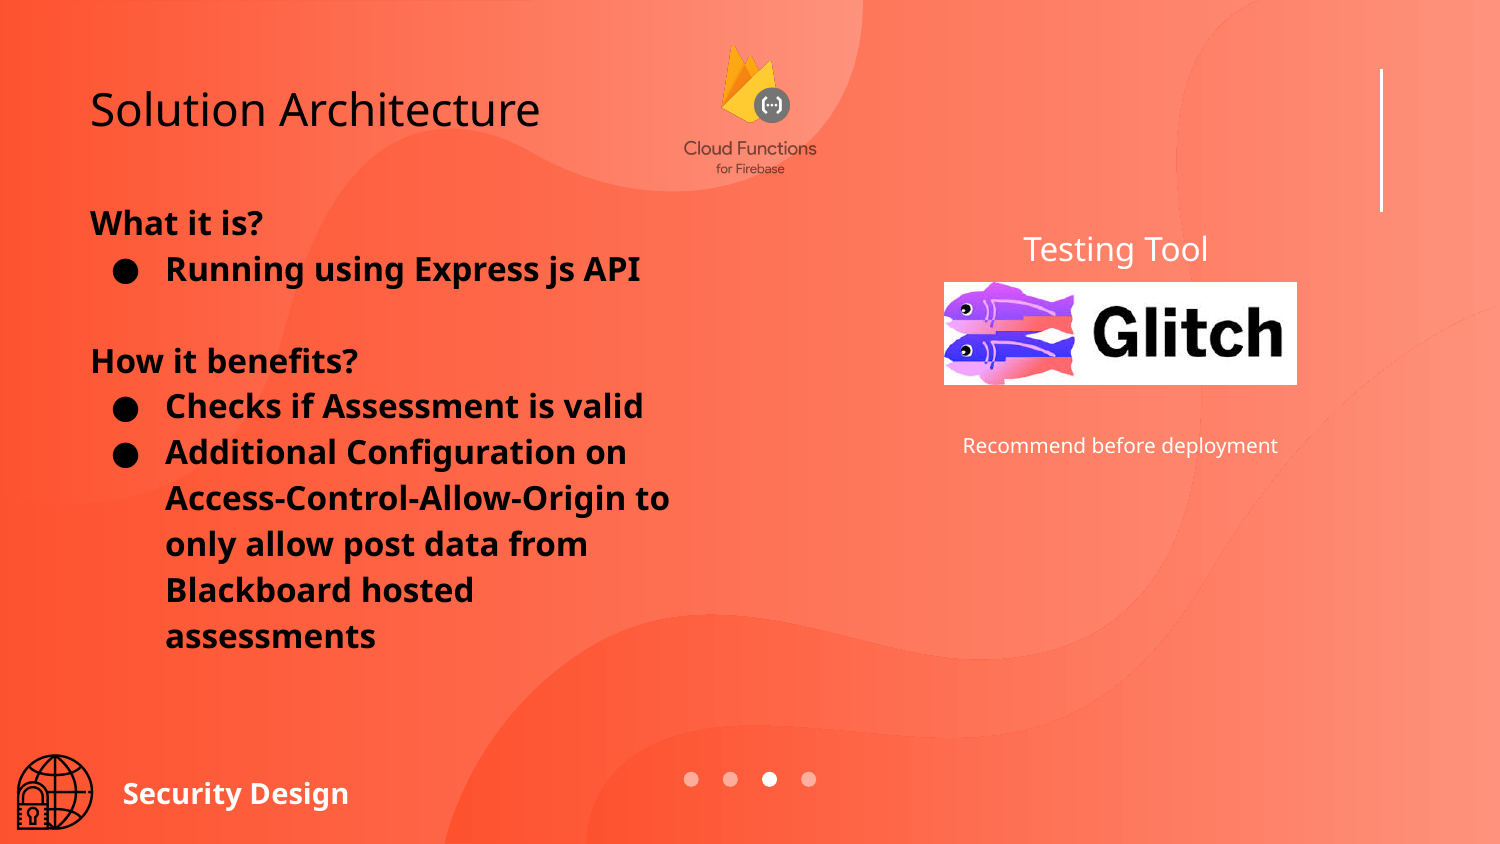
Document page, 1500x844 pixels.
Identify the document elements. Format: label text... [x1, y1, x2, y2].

list What it is? Running using Express js API How it benefits? Checks if Assessment is valid Additional Configuration on Access-Control-Allow-Origin to only allow post data from Blackboard hosted assessments [75, 181, 706, 742]
title Solution Architecture [75, 72, 636, 151]
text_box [683, 771, 817, 788]
picture [9, 753, 101, 833]
title Recommend before deployment [944, 394, 1297, 473]
text_box Security Design [105, 764, 373, 822]
picture [641, 0, 859, 205]
title Testing Tool [1008, 203, 1233, 281]
picture [943, 282, 1297, 386]
